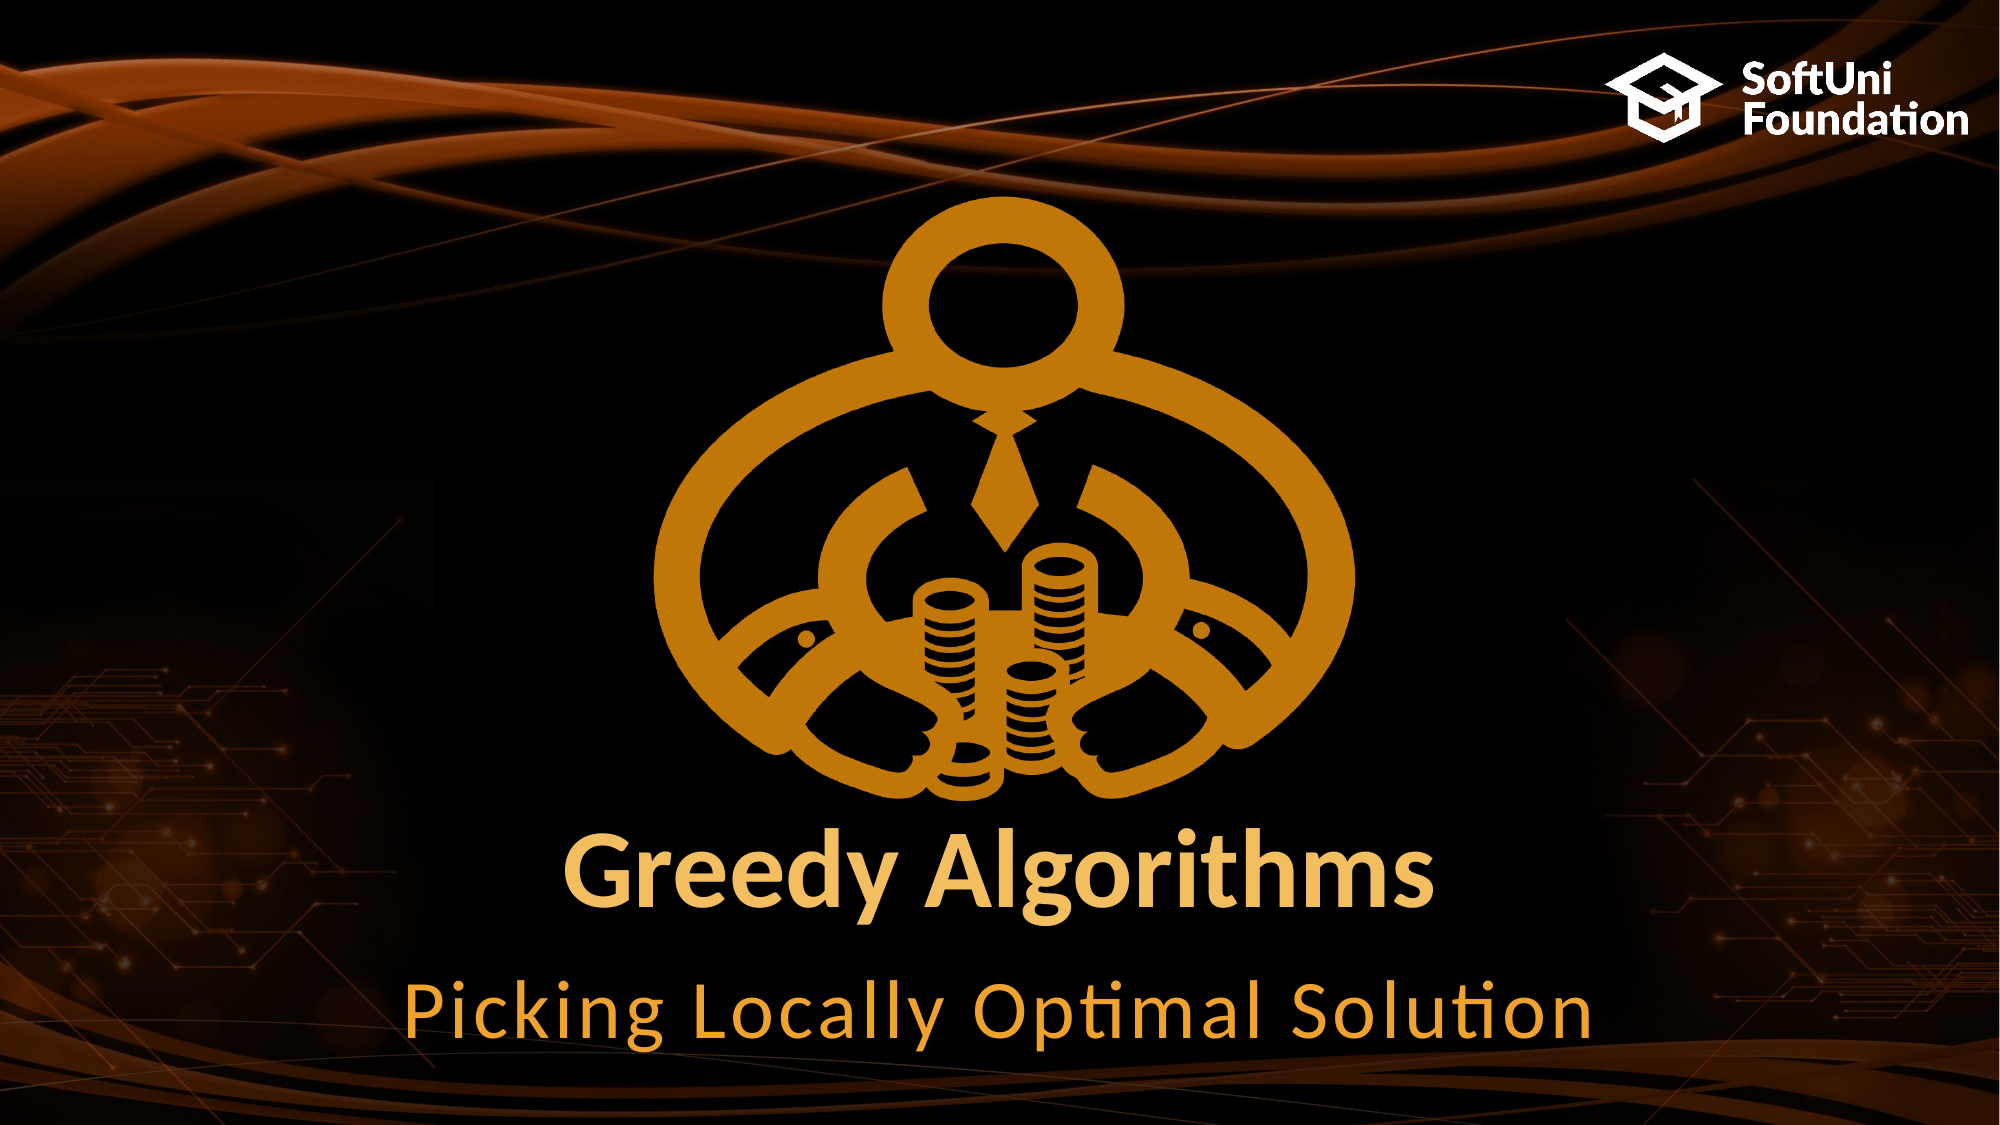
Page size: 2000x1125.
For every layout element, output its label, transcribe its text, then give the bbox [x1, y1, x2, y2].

title Greedy Algorithms [149, 802, 1850, 938]
list Picking Locally Optimal Solution [149, 944, 1850, 1062]
picture [0, 0, 2000, 1125]
